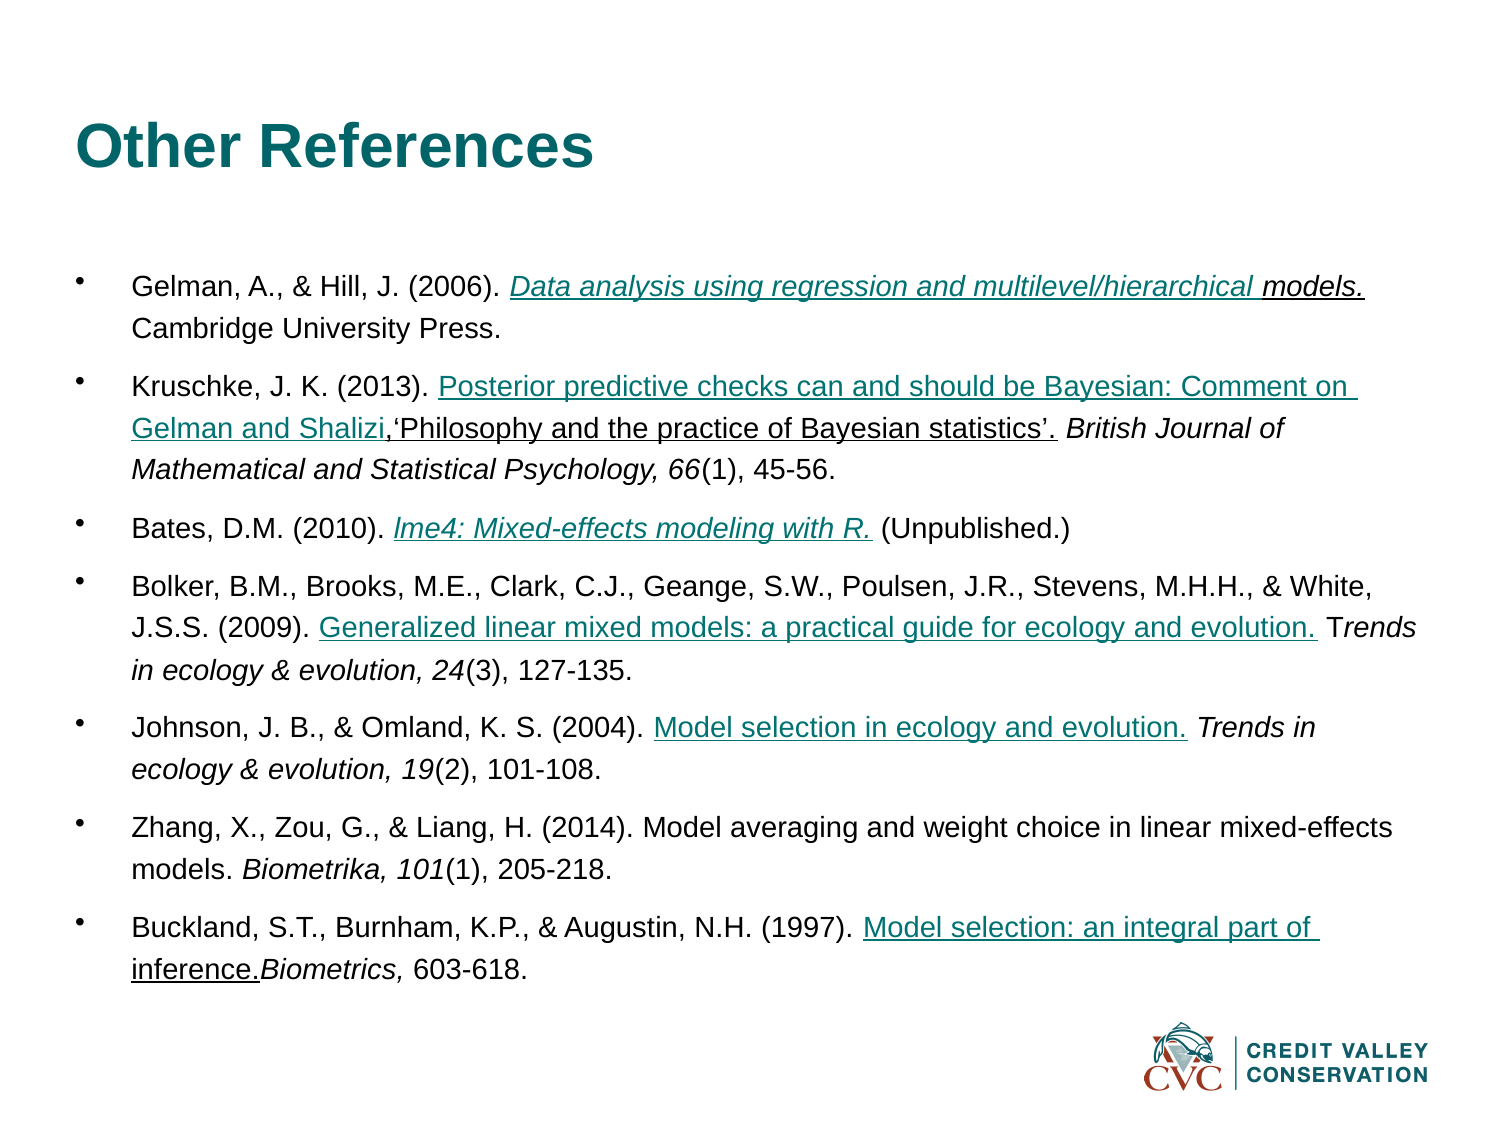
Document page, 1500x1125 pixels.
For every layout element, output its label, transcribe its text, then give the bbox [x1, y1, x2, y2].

title Other References [75, 87, 1425, 198]
picture [1144, 1022, 1428, 1091]
list Gelman, A., & Hill, J. (2006). Data analysis using regression and multilevel/hierarchical models.Cambridge University Press. Kruschke, J. K. (2013). Posterior predictive checks can and should be Bayesian: Comment on Gelman and Shalizi,‘Philosophy and the practice of Bayesian statistics’. British Journal of Mathematical and Statistical Psychology, 66(1), 45-56. Bates, D.M. (2010). lme4: Mixed-effects modeling with R. (Unpublished.) Bolker, B.M., Brooks, M.E., Clark, C.J., Geange, S.W., Poulsen, J.R., Stevens, M.H.H., & White, J.S.S. (2009). Generalized linear mixed models: a practical guide for ecology and evolution. Trends in ecology & evolution, 24(3), 127-135. Johnson, J. B., & Omland, K. S. (2004). Model selection in ecology and evolution. Trends in ecology & evolution, 19(2), 101-108. Zhang, X., Zou, G., & Liang, H. (2014). Model averaging and weight choice in linear mixed-effects models. Biometrika, 101(1), 205-218. Buckland, S.T., Burnham, K.P., & Augustin, N.H. (1997). Model selection: an integral part of inference.Biometrics, 603-618. [75, 260, 1425, 836]
